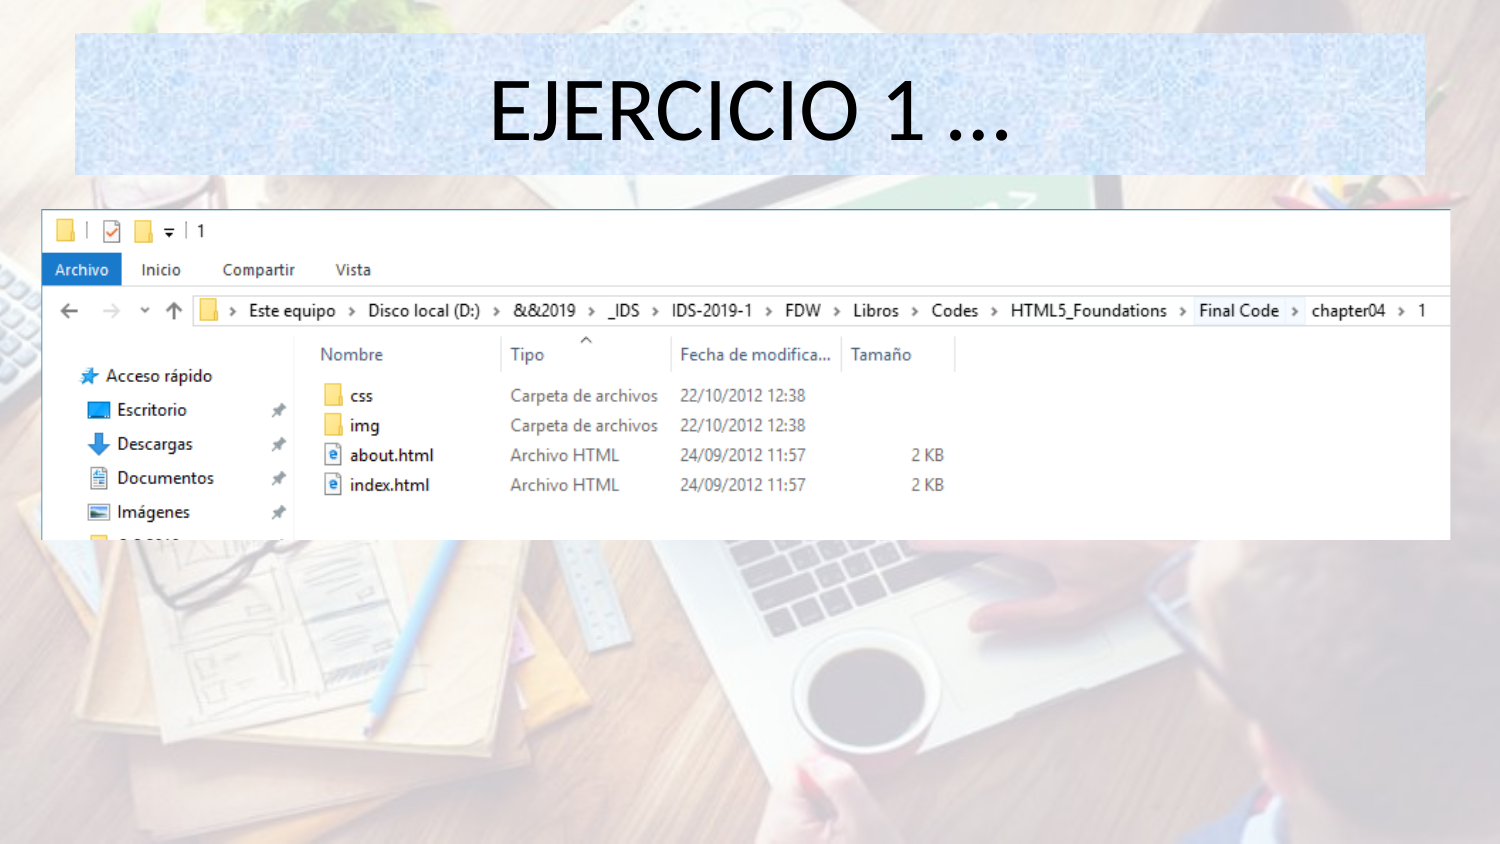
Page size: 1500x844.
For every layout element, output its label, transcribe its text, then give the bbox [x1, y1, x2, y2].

title EJERCICIO 1 … [75, 33, 1425, 175]
picture [41, 208, 1451, 541]
